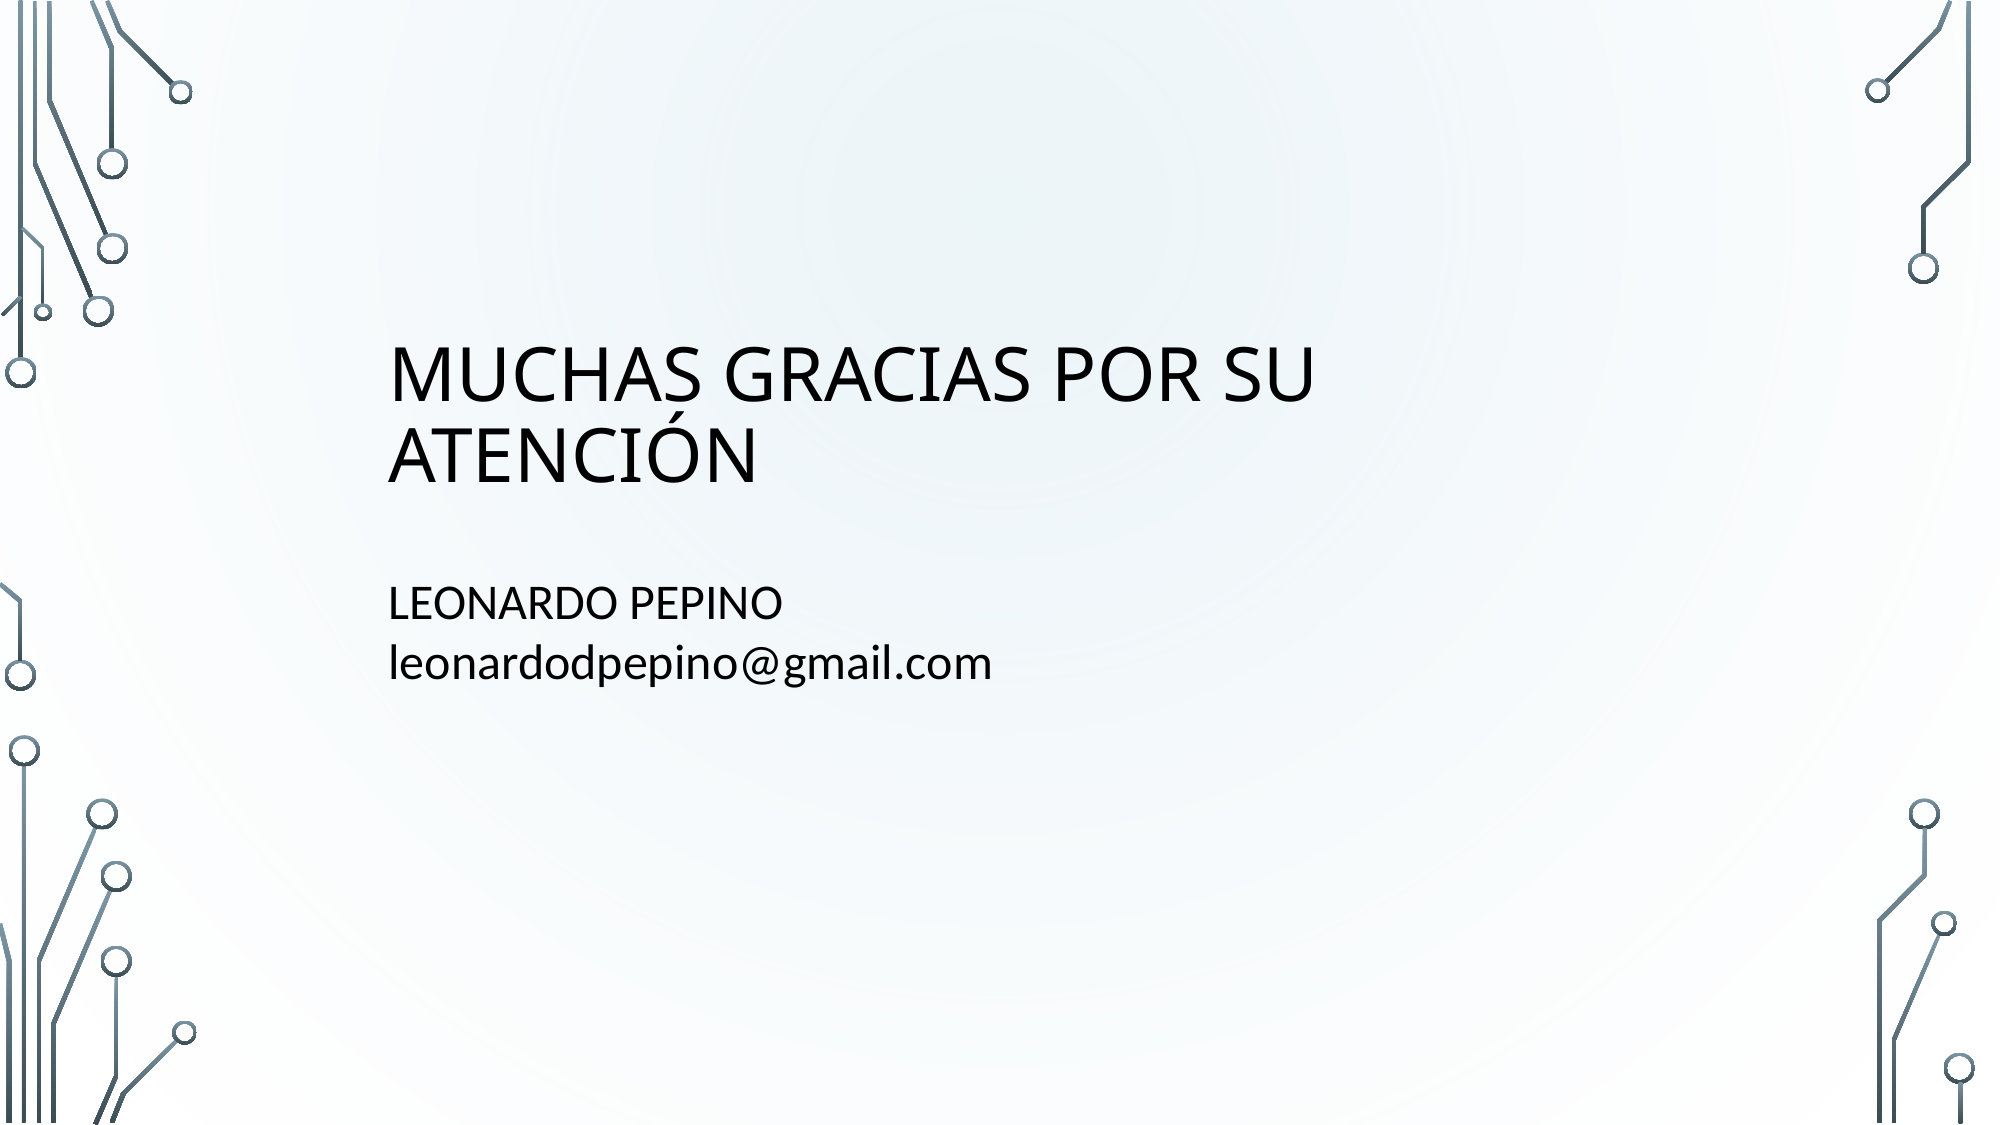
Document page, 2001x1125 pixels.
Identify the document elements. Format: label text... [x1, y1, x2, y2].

title Muchas gracias por su atención [373, 296, 1629, 540]
text_box LEONARDO PEPINO leonardodpepino@gmail.com [373, 562, 1403, 697]
